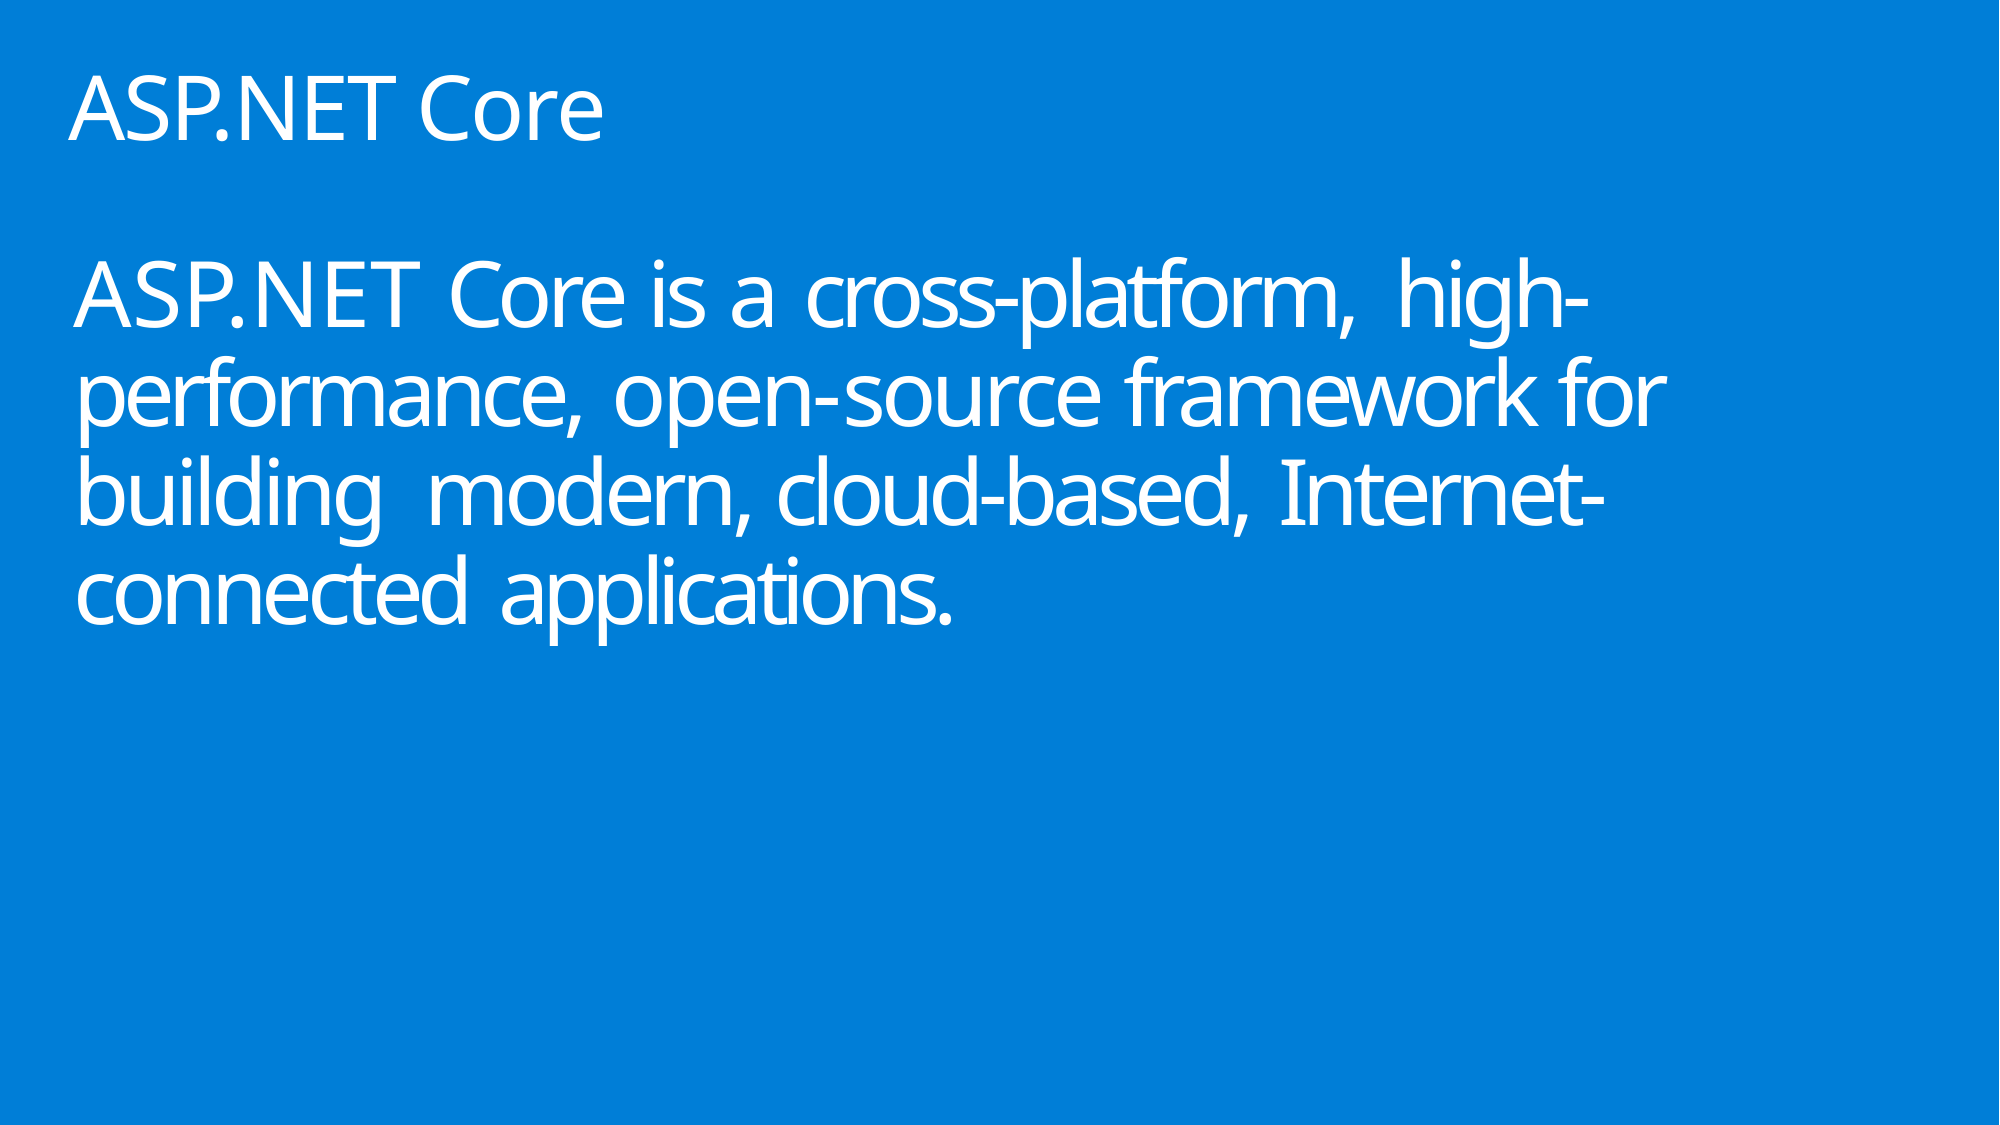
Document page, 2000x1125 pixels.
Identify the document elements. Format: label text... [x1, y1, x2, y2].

text_box ASP.NET Core is a cross-platform, high-performance, open-source framework for building modern, cloud-based, Internet- connected applications. [50, 233, 1956, 851]
title ASP.NET Core [44, 47, 1956, 196]
